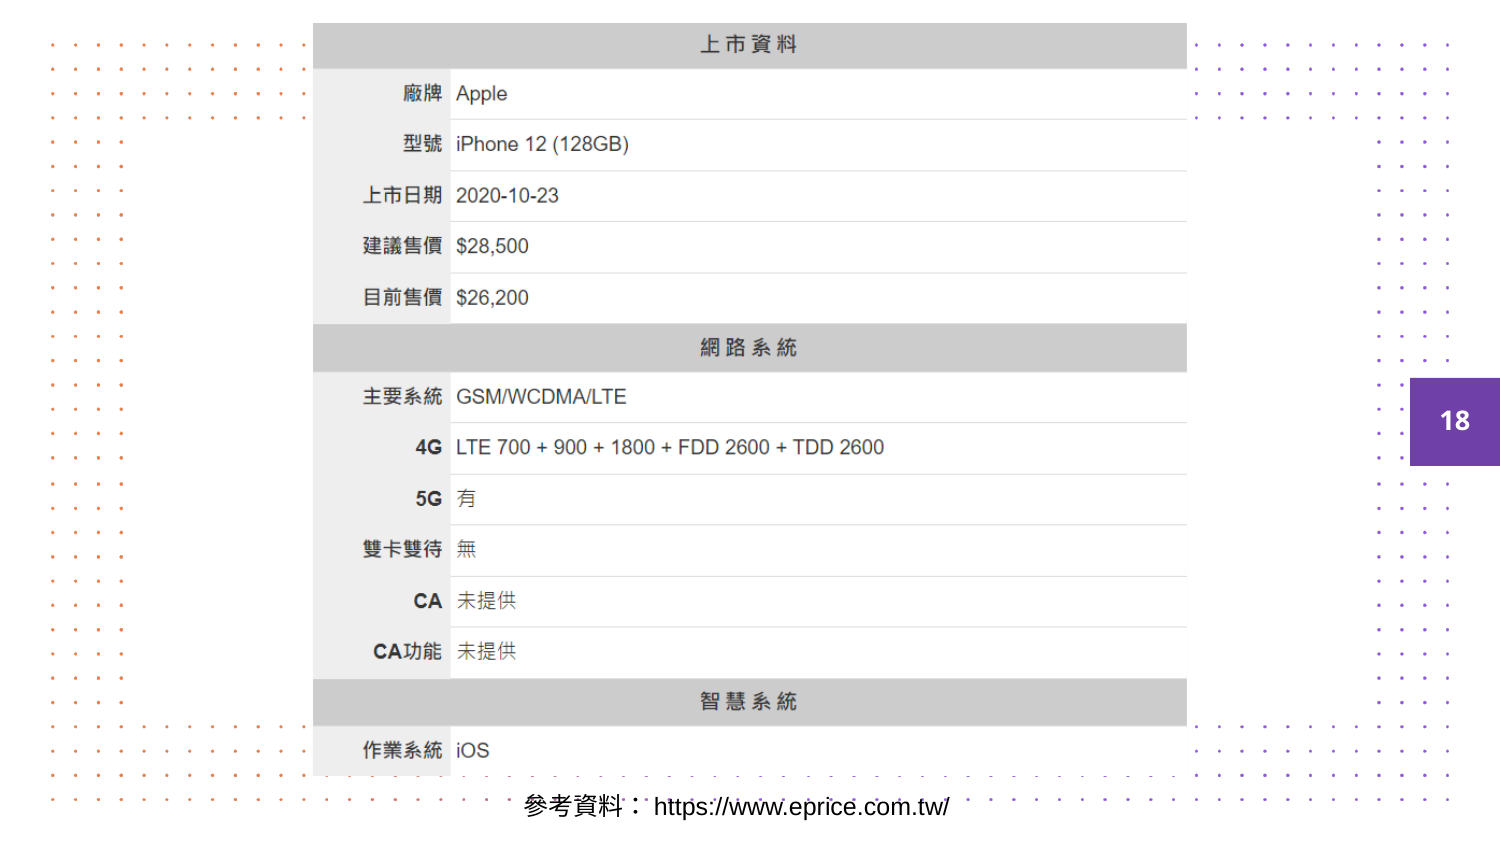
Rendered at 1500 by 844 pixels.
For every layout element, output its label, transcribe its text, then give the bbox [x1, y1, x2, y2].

text_box 參考資料：https://www.eprice.com.tw/ [508, 785, 992, 836]
slide_number ‹#› [1410, 377, 1500, 466]
picture [51, 23, 1449, 801]
